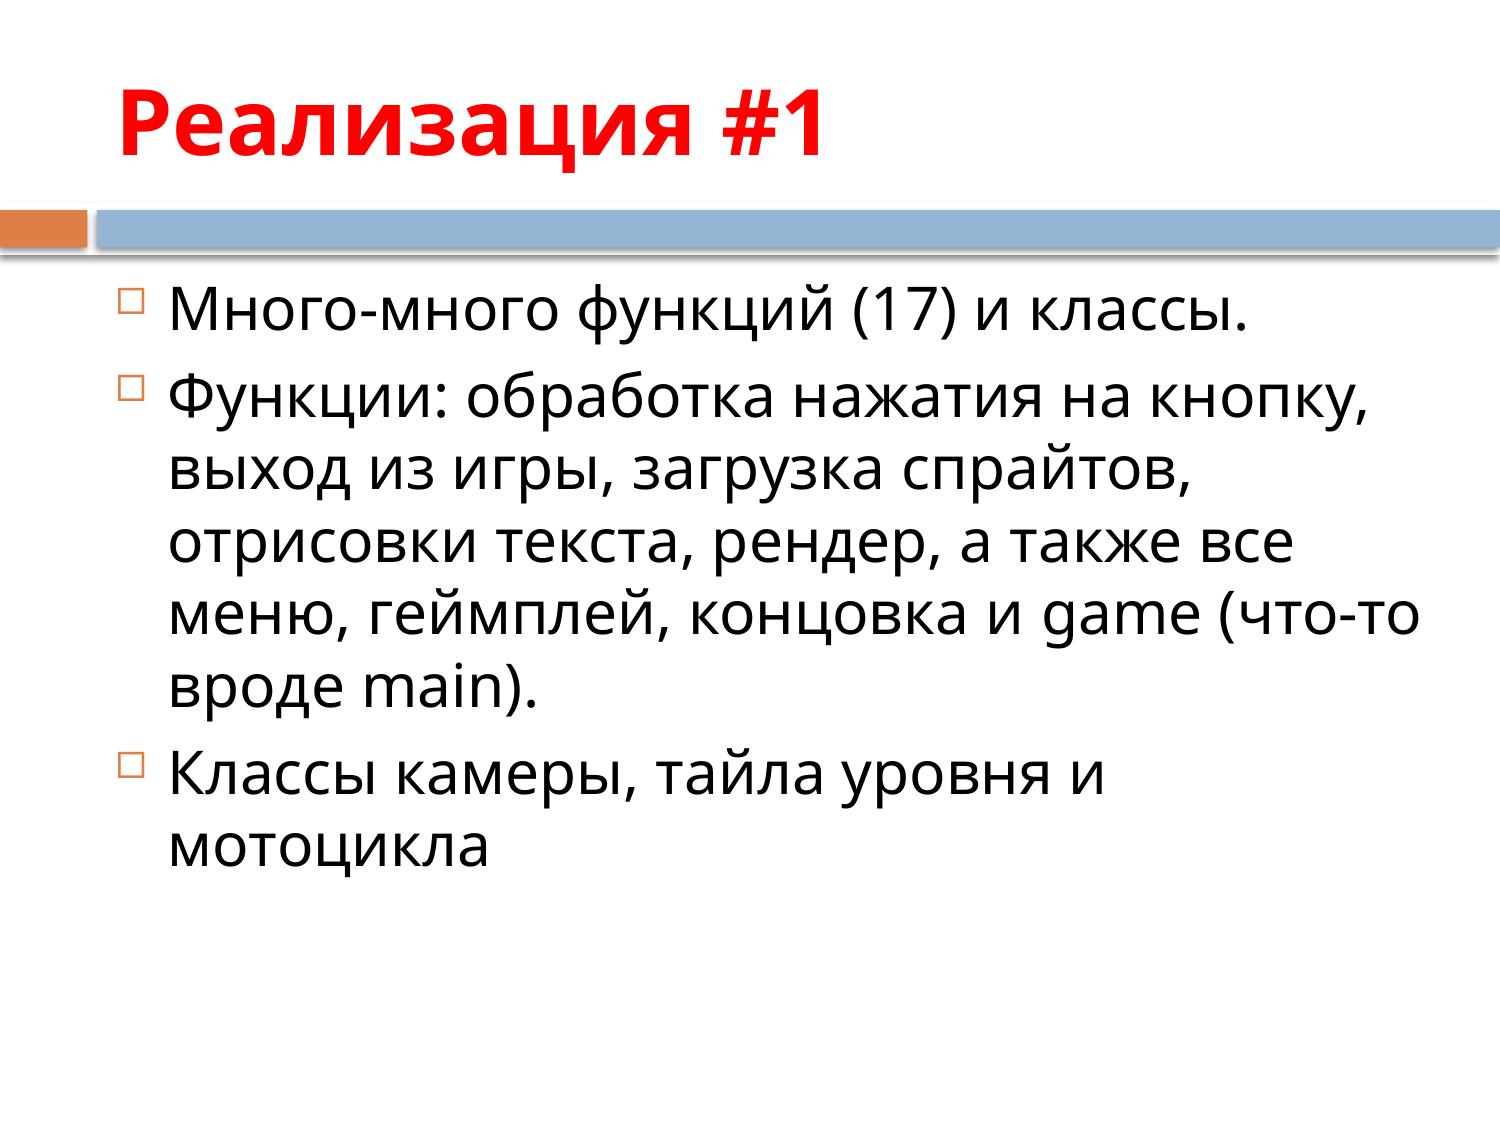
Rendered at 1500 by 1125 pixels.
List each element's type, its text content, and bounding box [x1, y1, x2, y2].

title Реализация #1 [100, 37, 1438, 200]
list Много-много функций (17) и классы. Функции: обработка нажатия на кнопку, выход из игры, загрузка спрайтов, отрисовки текста, рендер, а также все меню, геймплей, концовка и game (что-то вроде main). Классы камеры, тайла уровня и мотоцикла [100, 262, 1438, 1000]
